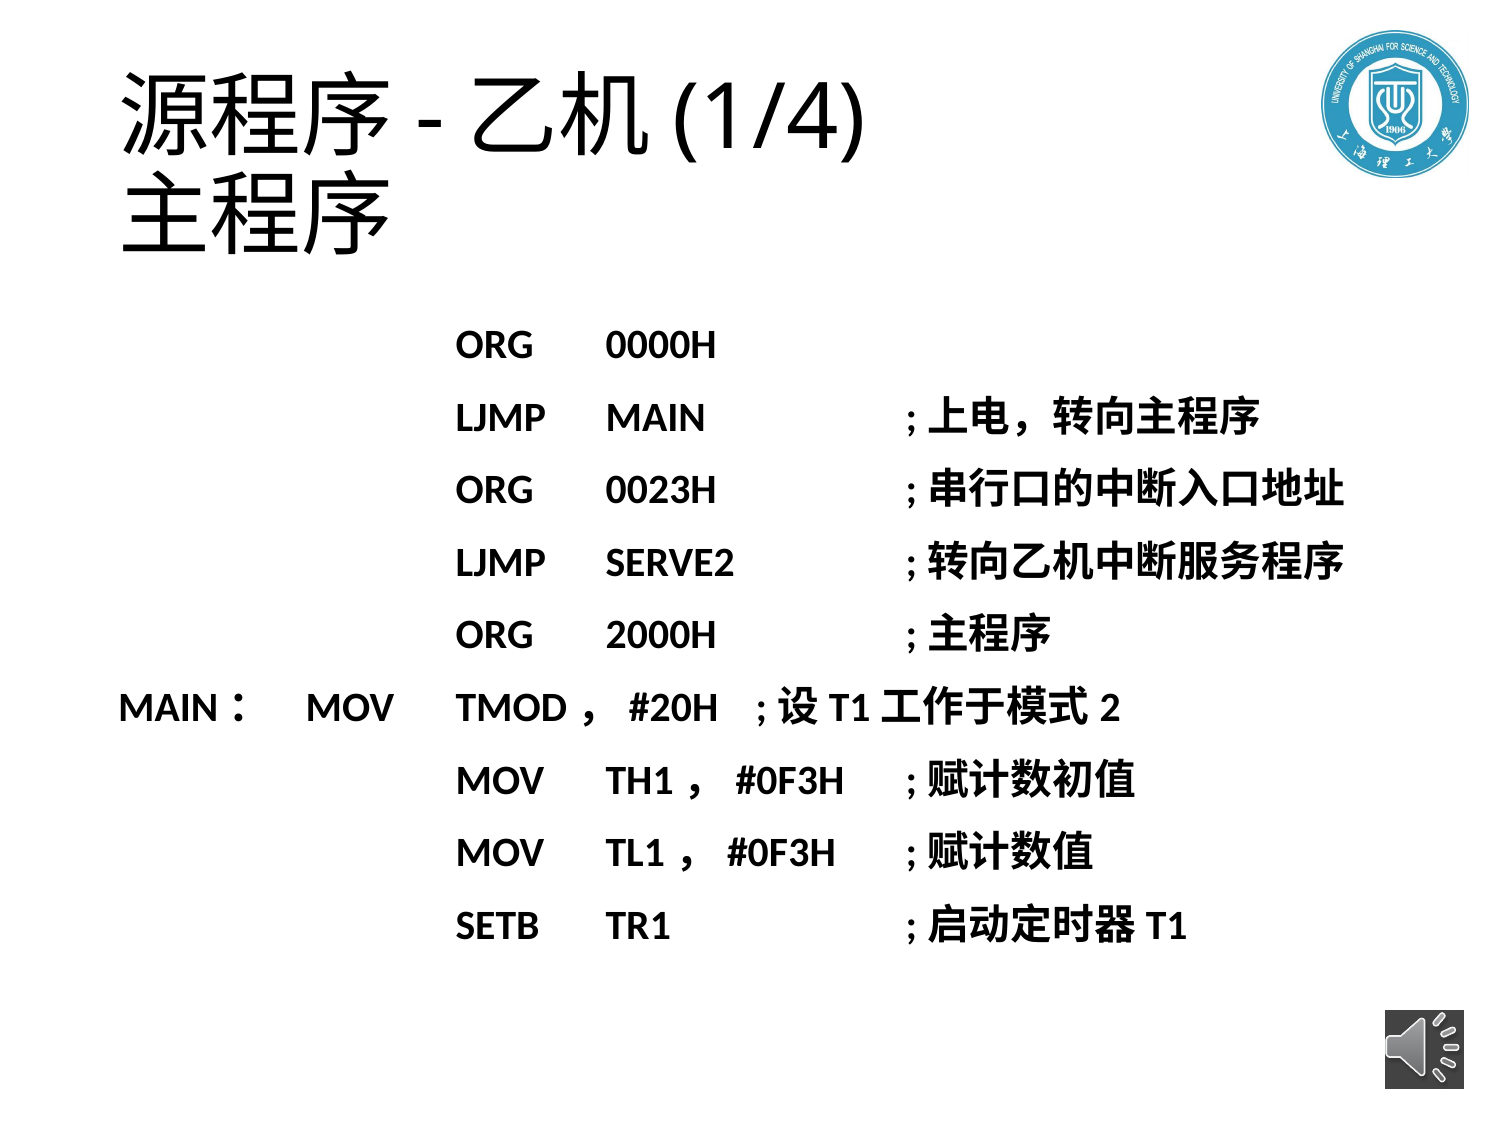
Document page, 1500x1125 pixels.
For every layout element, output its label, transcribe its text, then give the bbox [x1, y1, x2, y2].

picture [1321, 30, 1469, 178]
title 源程序-乙机(1/4) 主程序 [103, 59, 1397, 278]
list ORG 0000H LJMP MAIN ;上电，转向主程序 ORG 0023H ;串行口的中断入口地址 LJMP SERVE2 ;转向乙机中断服务程序 ORG 2000H ;主程序 MAIN： MOV TMOD，#20H ;设T1工作于模式2 MOV TH1，#0F3H ;赋计数初值 MOV TL1，#0F3H ;赋计数值 SETB TR1 ;启动定时器T1 [103, 299, 1447, 1014]
picture [1384, 1009, 1465, 1090]
